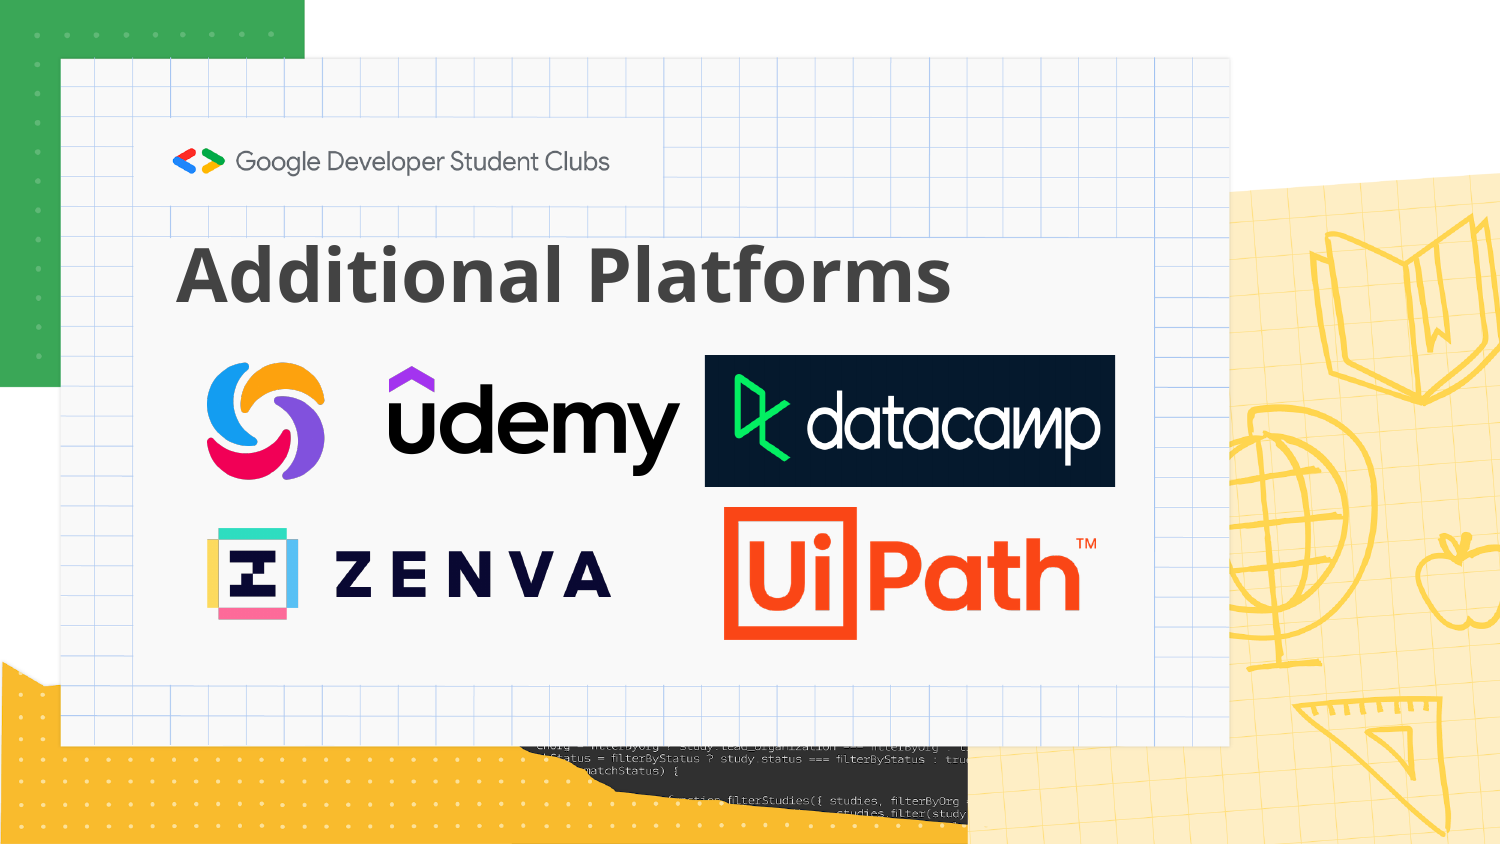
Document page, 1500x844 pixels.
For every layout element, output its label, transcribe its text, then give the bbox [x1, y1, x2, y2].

text_box Additional Platforms [161, 212, 1102, 333]
picture [0, 0, 1500, 844]
